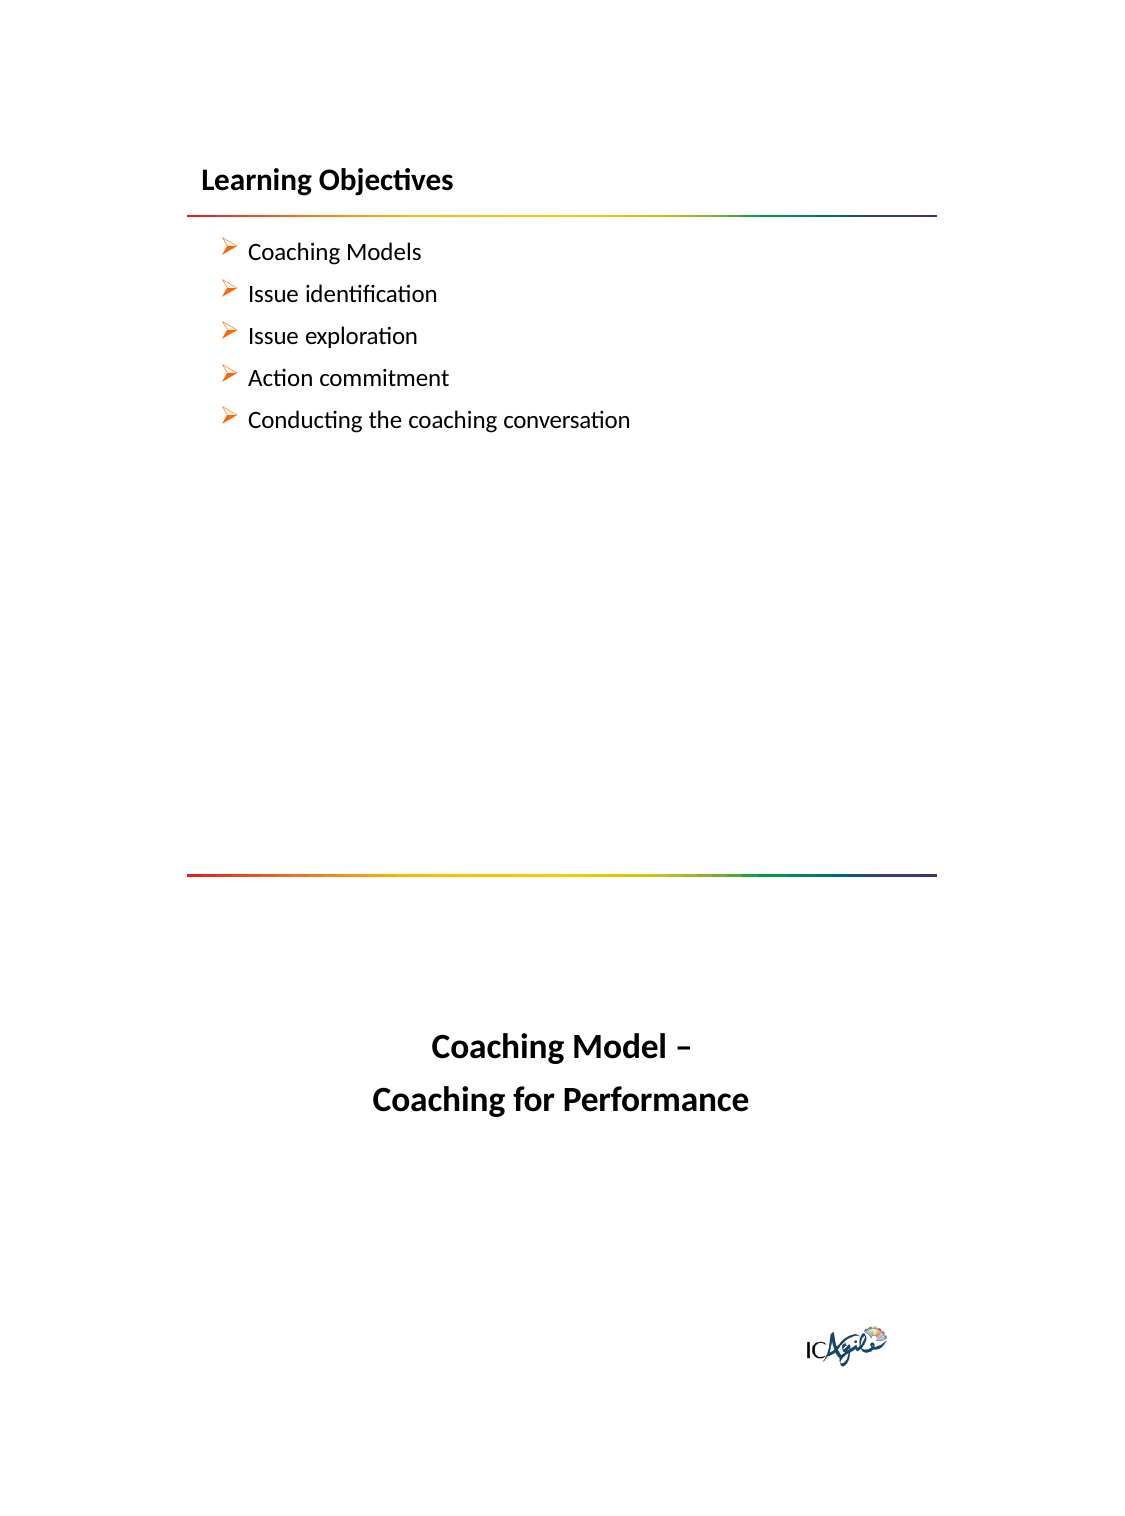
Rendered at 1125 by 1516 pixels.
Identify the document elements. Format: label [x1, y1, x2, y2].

text_box [187, 159, 801, 434]
text_box [799, 1323, 893, 1369]
text_box [370, 1013, 756, 1119]
